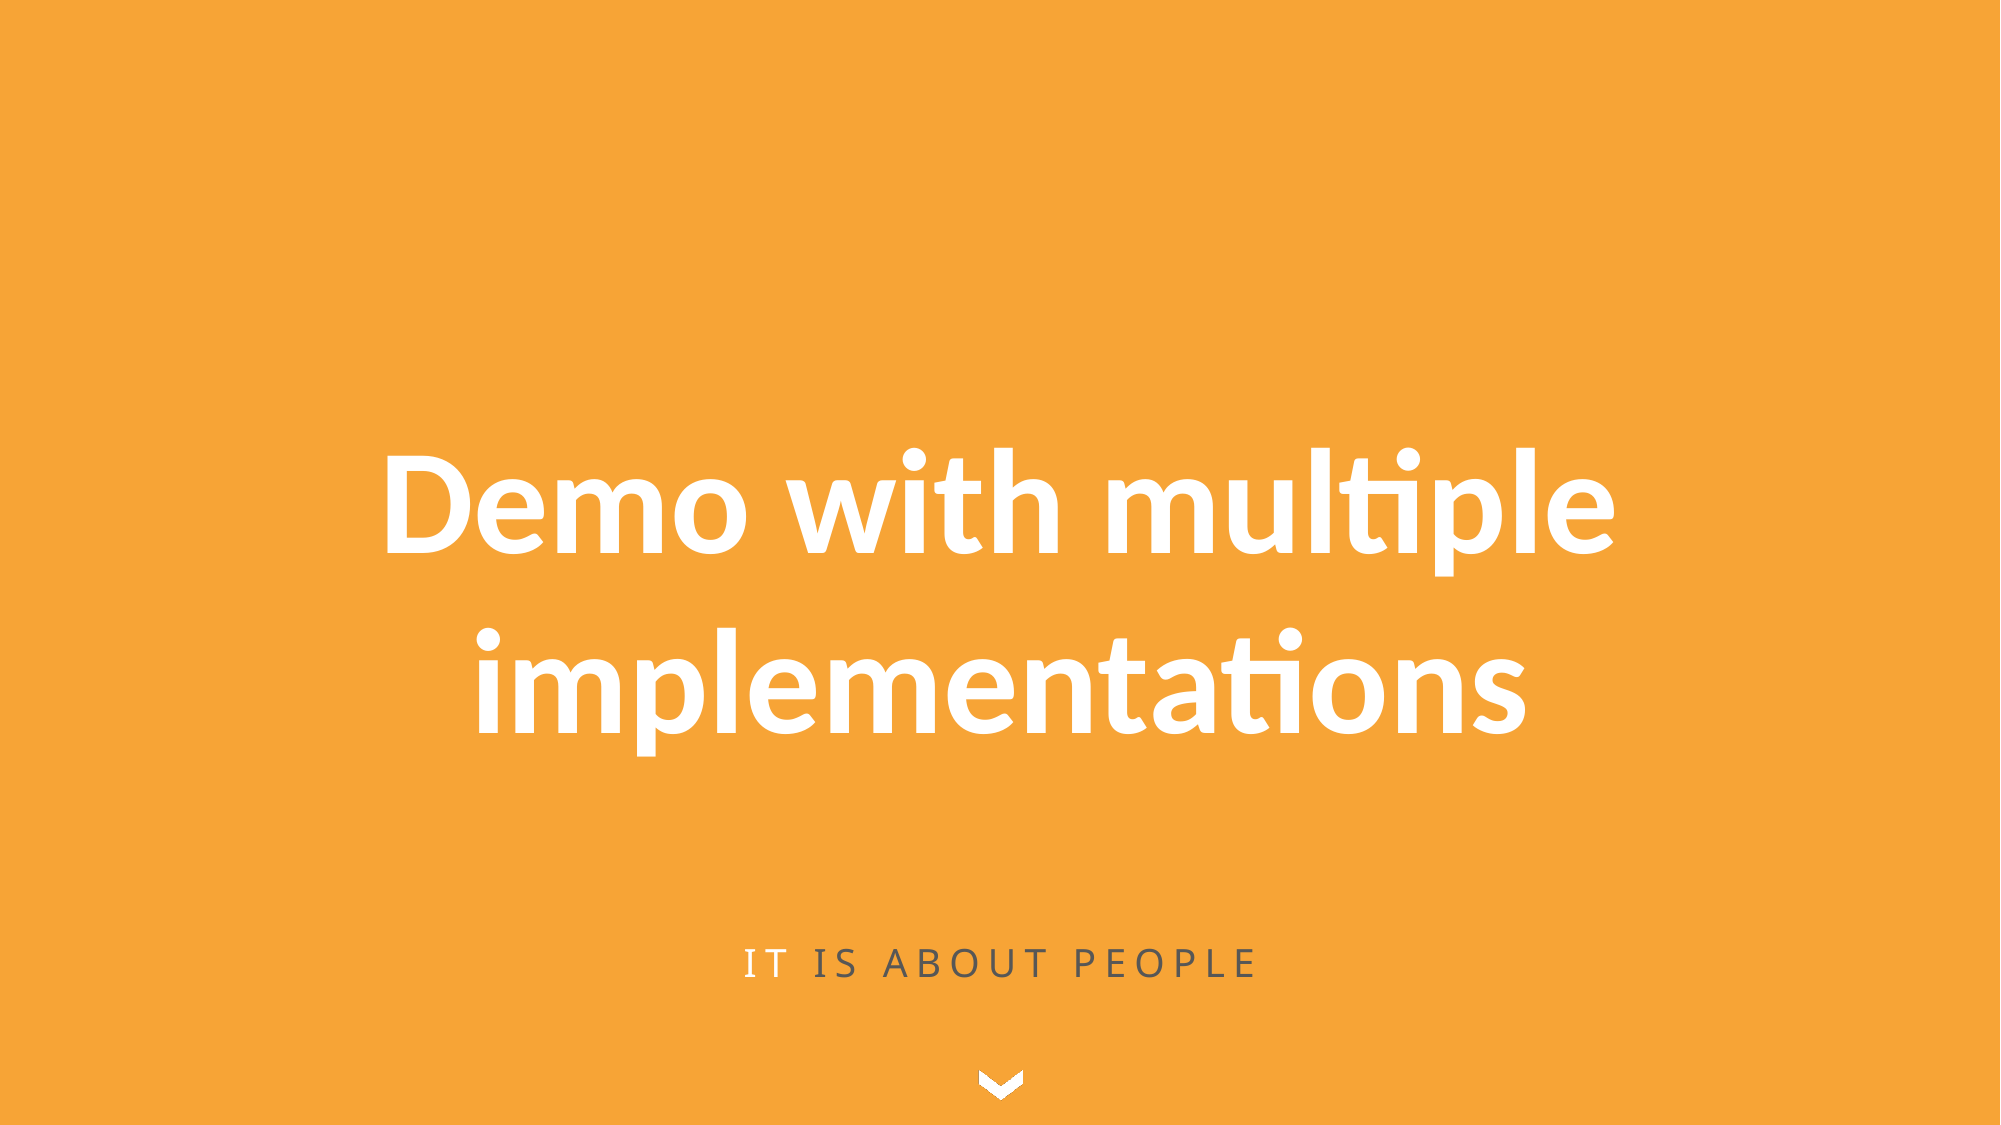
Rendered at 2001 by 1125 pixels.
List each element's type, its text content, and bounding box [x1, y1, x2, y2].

list Demo with multiple implementations [0, 396, 2000, 520]
picture [974, 1066, 1026, 1103]
